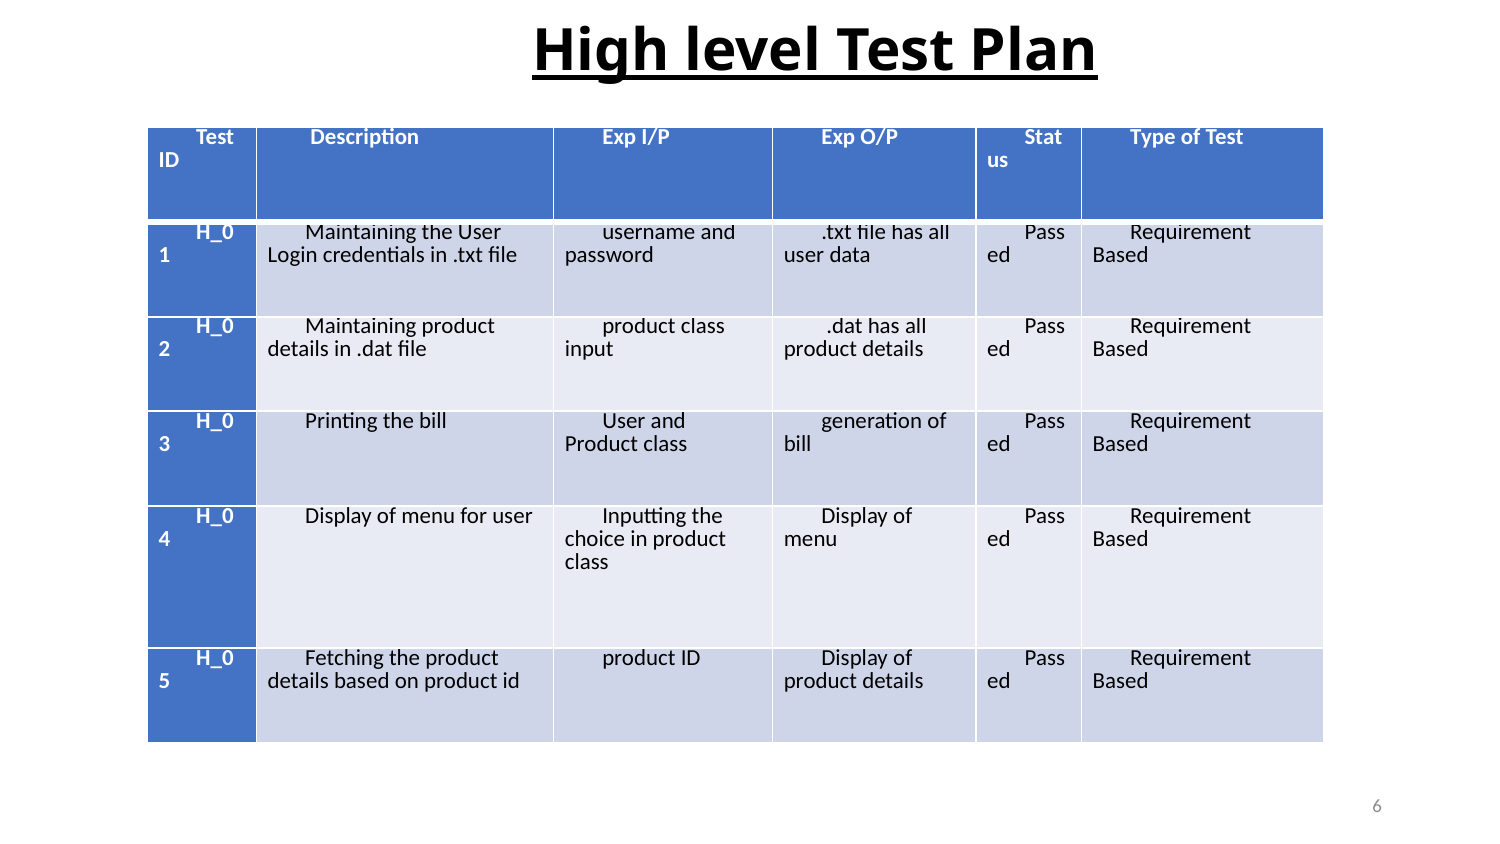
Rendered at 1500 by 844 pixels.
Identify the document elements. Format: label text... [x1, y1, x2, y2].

table_header Exp I/P [554, 128, 772, 219]
table_cell Passed [977, 318, 1081, 410]
table_cell Requirement Based [1082, 412, 1323, 505]
table_cell generation of bill [773, 412, 975, 505]
table_header Type of Test [1082, 128, 1323, 219]
table_cell product class input [554, 318, 772, 410]
table_cell Printing the bill [257, 412, 553, 505]
table_cell Requirement Based [1082, 649, 1323, 742]
table_cell .txt file has all user data [773, 225, 975, 316]
title High level Test Plan [103, 0, 1397, 119]
table_cell H_03 [148, 412, 256, 505]
table_cell .dat has all product details [773, 318, 975, 410]
table_cell Requirement Based [1082, 318, 1323, 410]
table_cell H_02 [148, 318, 256, 410]
table_cell Fetching the product details based on product id [257, 649, 553, 742]
table_cell Passed [977, 507, 1081, 647]
table_cell User and Product class [554, 412, 772, 505]
table_cell Display of menu [773, 507, 975, 647]
table_header Status [977, 128, 1081, 219]
table_cell Passed [977, 225, 1081, 316]
table_header Description [257, 128, 553, 219]
slide_number 6 [1059, 782, 1397, 827]
table_cell product ID [554, 649, 772, 742]
table_cell Passed [977, 412, 1081, 505]
table_cell Requirement Based [1082, 507, 1323, 647]
table_cell Requirement Based [1082, 225, 1323, 316]
table_header Test ID [148, 128, 256, 219]
table_cell H_05 [148, 649, 256, 742]
table_cell Passed [977, 649, 1081, 742]
table_cell H_01 [148, 225, 256, 316]
table_cell Inputting the choice in product class [554, 507, 772, 647]
table_cell Display of product details [773, 649, 975, 742]
table_cell username and password [554, 225, 772, 316]
table_cell H_04 [148, 507, 256, 647]
table_header Exp O/P [773, 128, 975, 219]
table_cell Maintaining the User Login credentials in .txt file [257, 225, 553, 316]
table_cell Display of menu for user [257, 507, 553, 647]
table_cell Maintaining product details in .dat file [257, 318, 553, 410]
